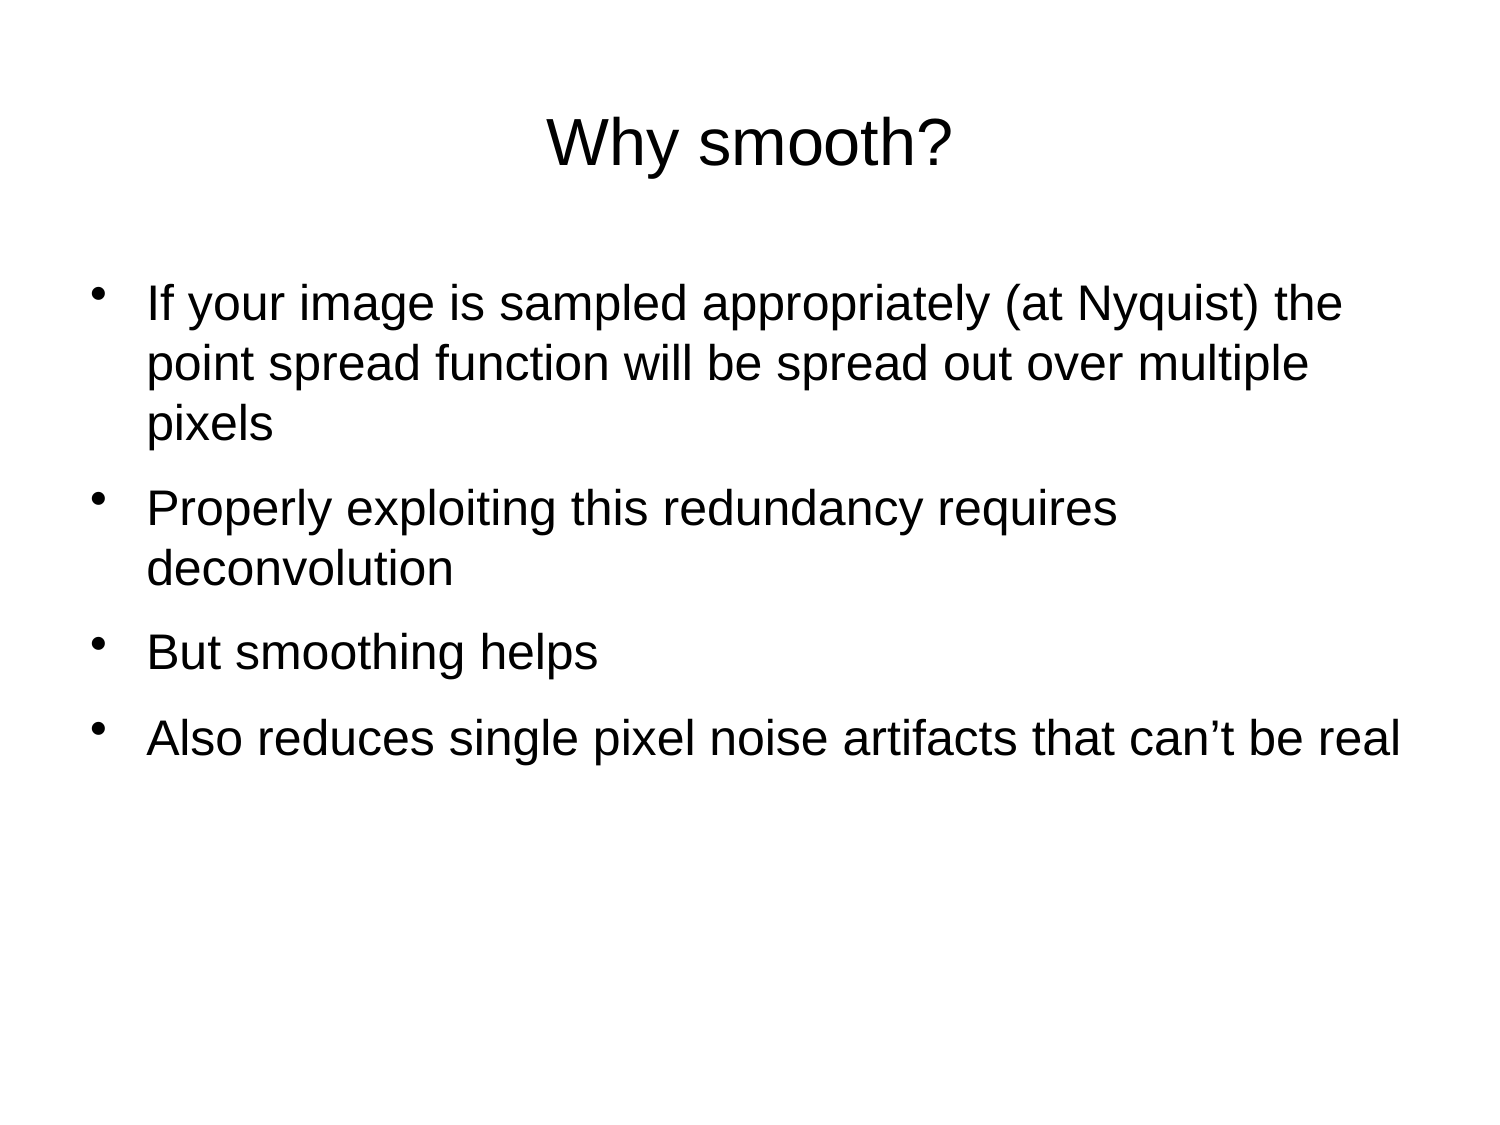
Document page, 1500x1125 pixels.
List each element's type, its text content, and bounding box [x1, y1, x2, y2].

list If your image is sampled appropriately (at Nyquist) the point spread function will be spread out over multiple pixels Properly exploiting this redundancy requires deconvolution But smoothing helps Also reduces single pixel noise artifacts that can’t be real [74, 262, 1426, 1006]
title Why smooth? [74, 44, 1426, 233]
